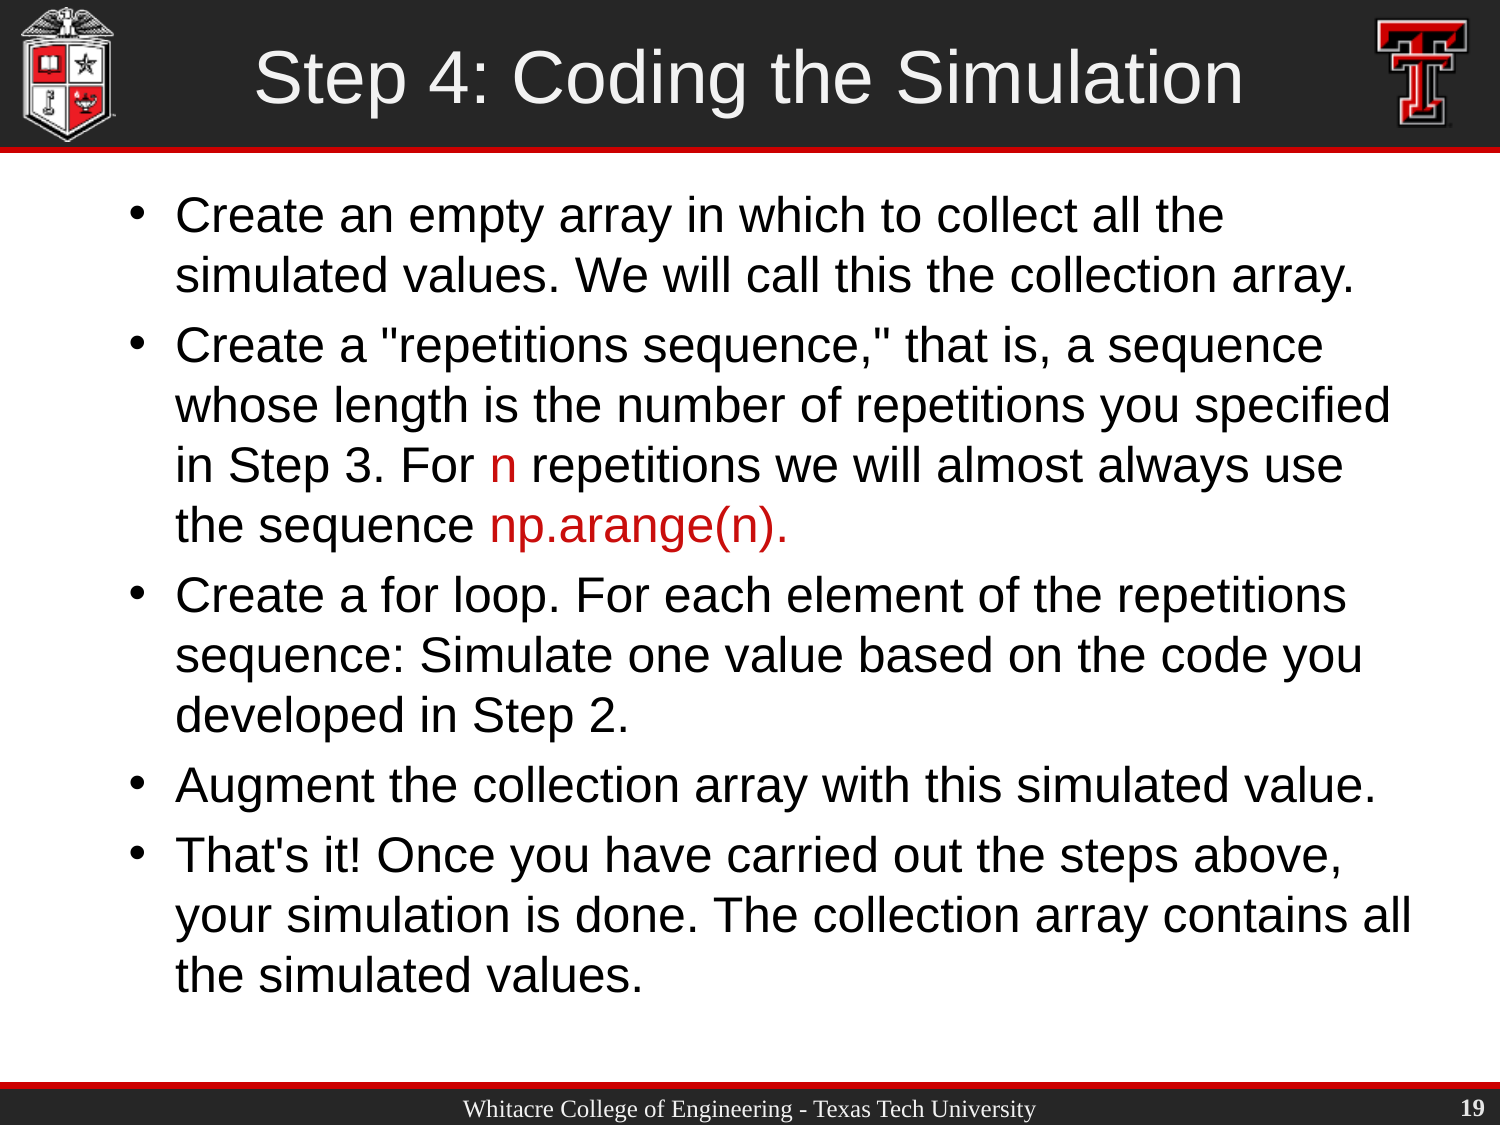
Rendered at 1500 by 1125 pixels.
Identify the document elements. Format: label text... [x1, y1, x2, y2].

title Step 4: Coding the Simulation [151, 6, 1349, 141]
list Create an empty array in which to collect all the simulated values. We will call this the collection array. Create a "repetitions sequence," that is, a sequence whose length is the number of repetitions you specified in Step 3. For n repetitions we will almost always use the sequence np.arange(n). Create a for loop. For each element of the repetitions sequence: Simulate one value based on the code you developed in Step 2. Augment the collection array with this simulated value. That's it! Once you have carried out the steps above, your simulation is done. The collection array contains all the simulated values. [113, 174, 1431, 1075]
picture [21, 7, 116, 142]
picture [1373, 14, 1472, 128]
slide_number 19 [1392, 1086, 1500, 1125]
